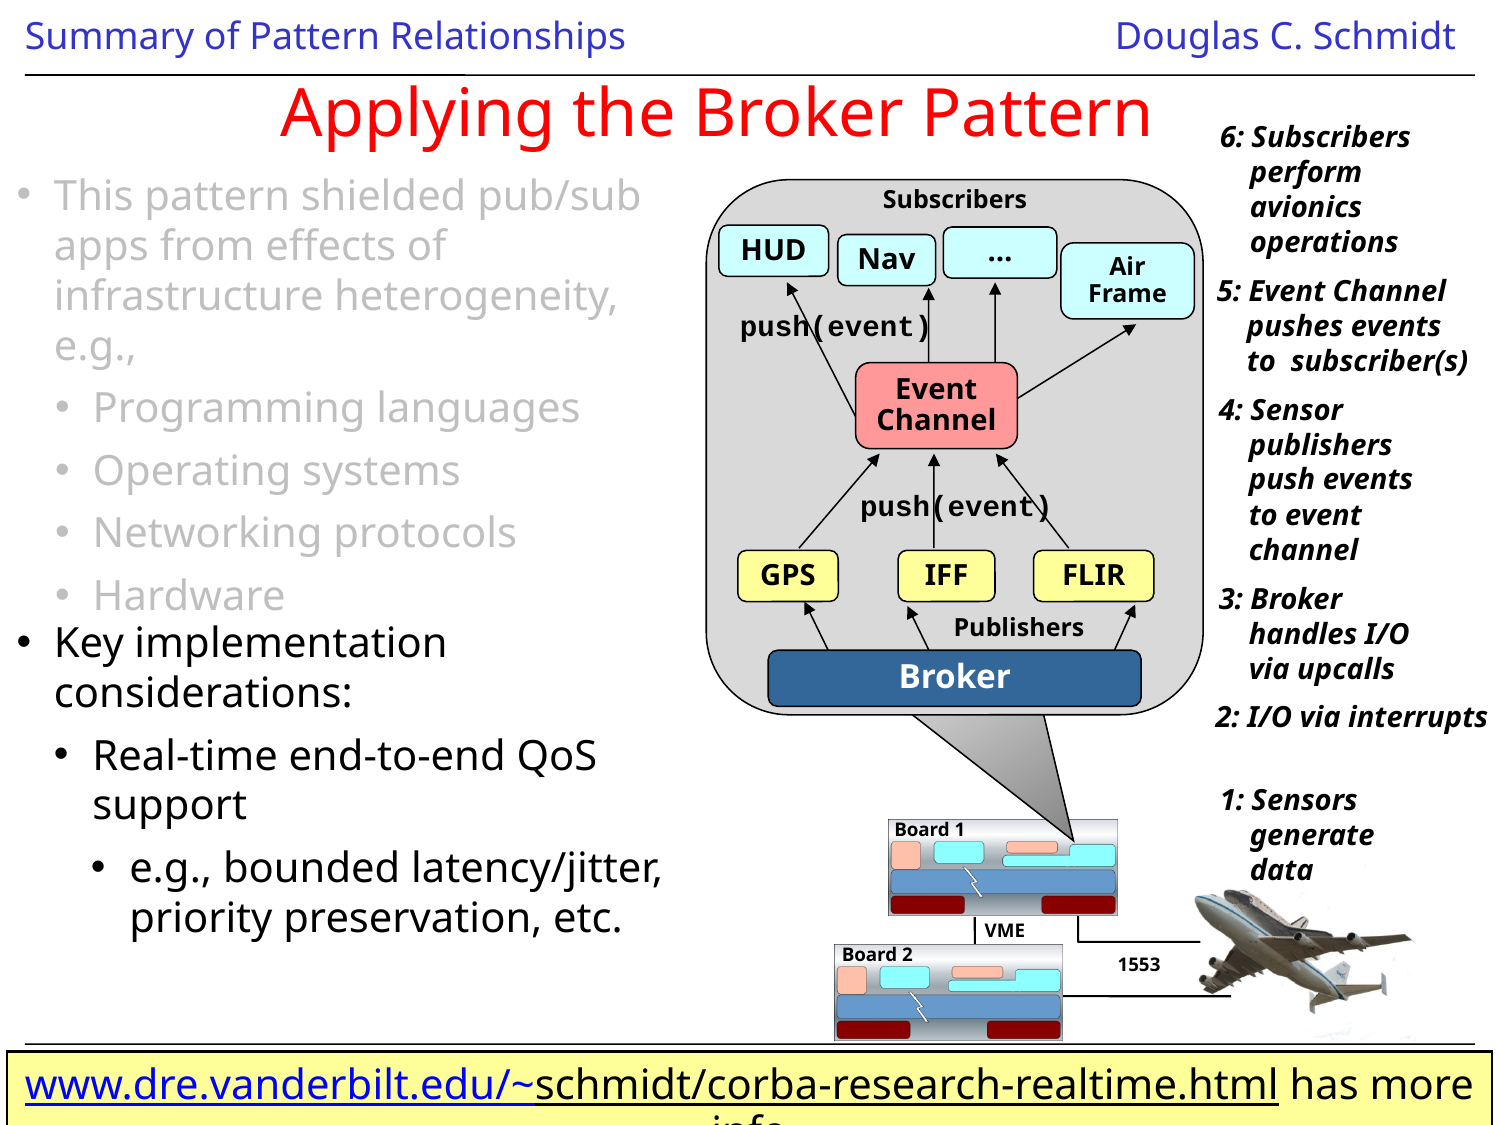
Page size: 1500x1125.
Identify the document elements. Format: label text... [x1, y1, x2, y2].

text_box Broker [768, 650, 1142, 707]
text_box This pattern shielded pub/sub apps from effects of infrastructure heterogeneity, e.g., Programming languages Operating systems Networking protocols Hardware [1, 161, 719, 608]
text_box [988, 282, 1002, 362]
text_box HUD [718, 225, 829, 277]
text_box 1: Sensors generate data [1205, 774, 1500, 894]
text_box [922, 287, 935, 304]
text_box 6: Subscribers perform avionics operations [1205, 111, 1500, 265]
text_box IFF [898, 550, 996, 602]
text_box Key implementation considerations: Real-time end-to-end QoS support e.g., bounded latency/jitter, priority preservation, etc. [1, 608, 766, 949]
text_box Board 2 [827, 937, 928, 973]
text_box [1114, 604, 1136, 650]
text_box [804, 601, 829, 650]
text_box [1181, 864, 1416, 1043]
text_box 2: I/O via interrupts [1200, 691, 1500, 741]
text_box Subscribers [868, 179, 1056, 222]
text_box Event Channel [855, 362, 1018, 449]
text_box … [943, 227, 1057, 279]
text_box [786, 282, 799, 304]
text_box [854, 453, 880, 483]
text_box push(event) [845, 483, 1103, 530]
text_box Air Frame [1060, 242, 1195, 319]
text_box push(event) [724, 304, 982, 351]
text_box [927, 453, 941, 483]
text_box Nav [837, 234, 936, 286]
text_box GPS [737, 550, 839, 602]
text_box Publishers [938, 607, 1113, 649]
text_box 4: Sensor publishers push events to event channel [1204, 385, 1500, 572]
text_box [995, 453, 1019, 483]
text_box [1078, 876, 1176, 942]
picture [888, 819, 1118, 917]
text_box 3: Broker handles I/O via upcalls [1204, 572, 1500, 693]
text_box [907, 605, 929, 650]
text_box FLIR [1033, 550, 1154, 602]
text_box 5: Event Channel pushes events to subscriber(s) [1204, 265, 1500, 385]
text_box [2, 1048, 1182, 1125]
text_box Board 1 [879, 812, 981, 848]
text_box [706, 179, 1204, 715]
title Applying the Broker Pattern [76, 70, 1377, 168]
text_box 1553 [1102, 947, 1176, 983]
text_box [912, 715, 1069, 818]
text_box www.dre.vanderbilt.edu/~schmidt/corba-research-realtime.html has more info [6, 1051, 1493, 1125]
picture [834, 944, 1064, 1041]
text_box [1018, 324, 1137, 399]
text_box VME [969, 924, 1040, 943]
text_box [1415, 1048, 1500, 1125]
